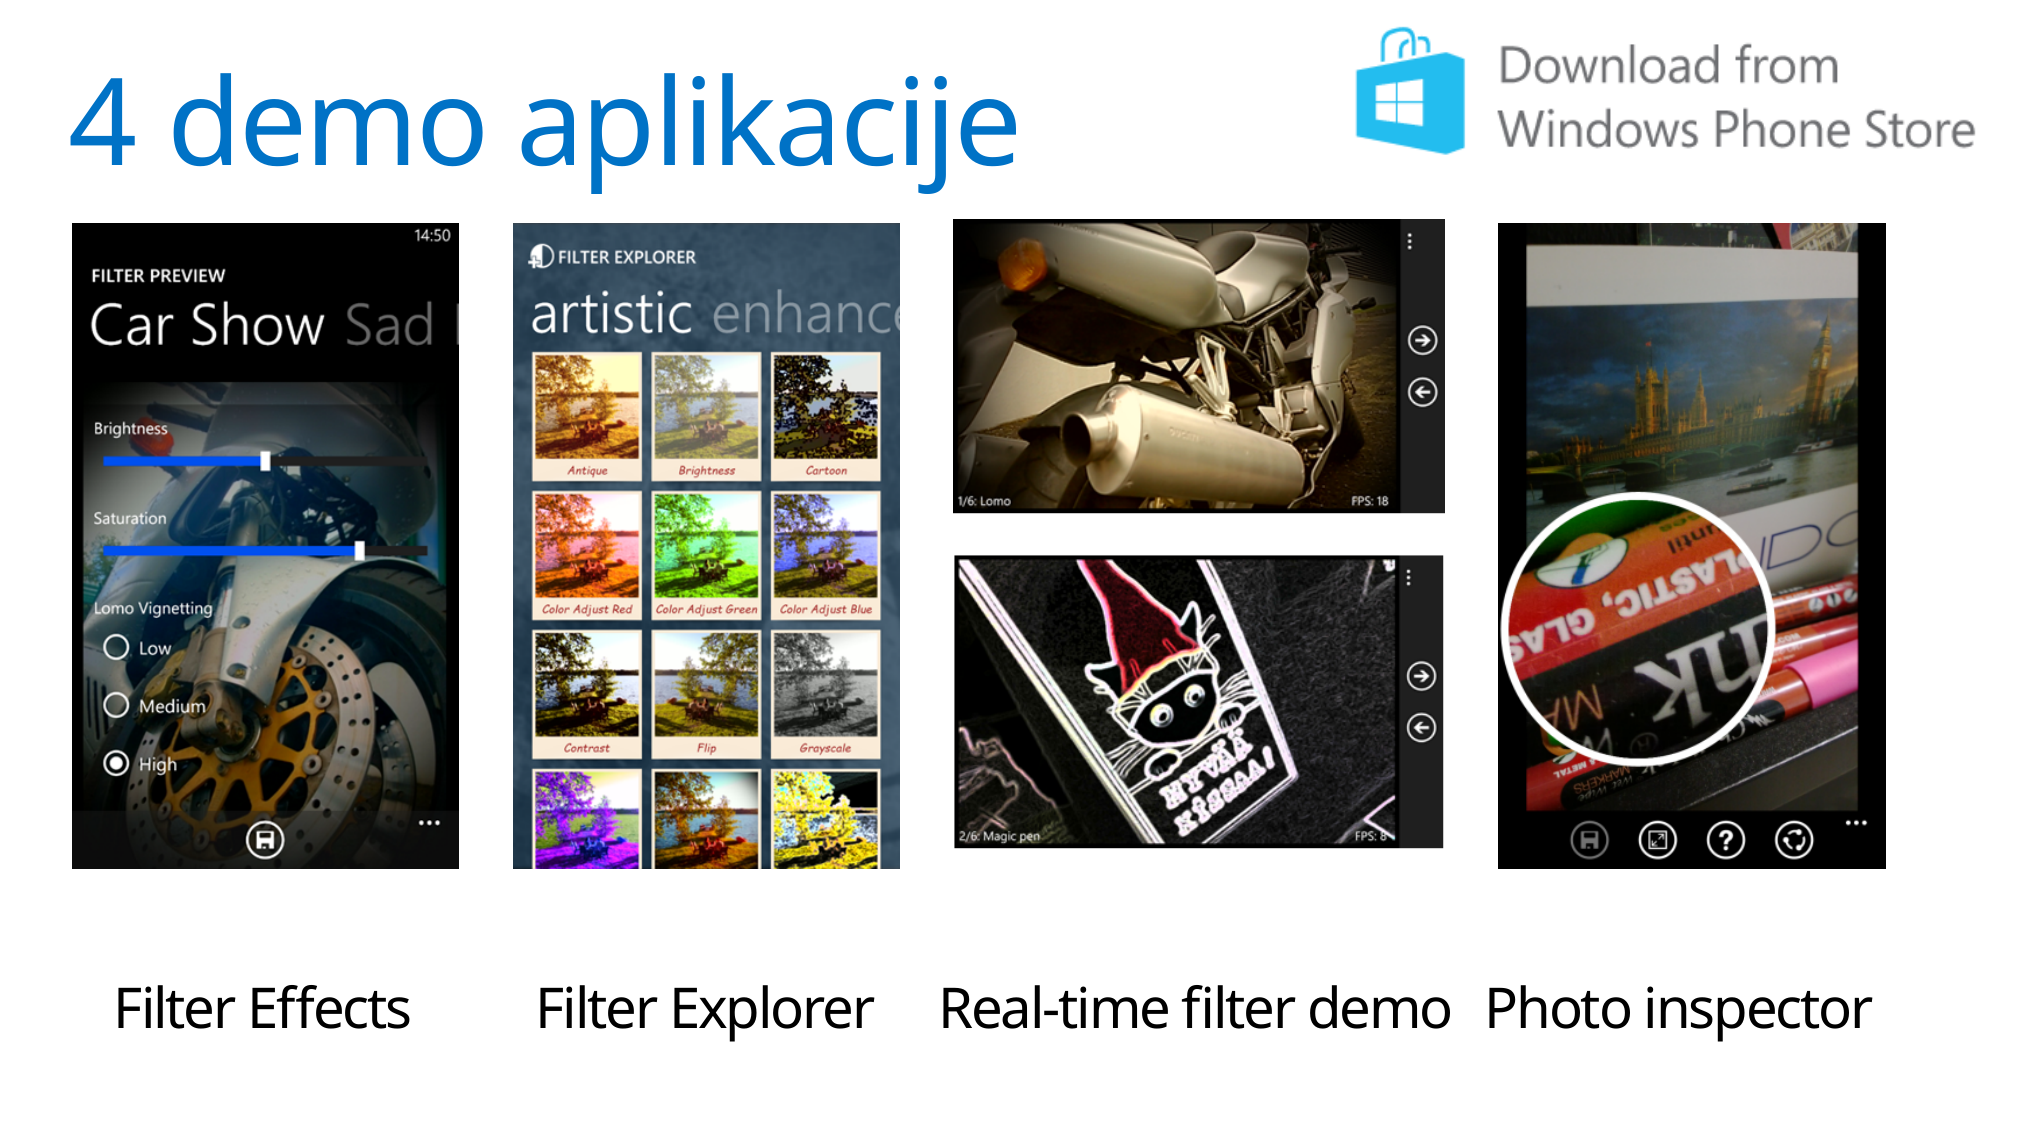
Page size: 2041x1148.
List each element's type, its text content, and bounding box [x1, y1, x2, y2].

text_box Photo inspector [1432, 892, 1926, 1040]
picture [1498, 223, 1886, 869]
picture [953, 219, 1445, 967]
text_box Real-time filter demo [899, 893, 1432, 1035]
text_box Filter Explorer [458, 892, 952, 1040]
picture [512, 223, 900, 869]
picture [1317, 0, 2041, 188]
title 4 demo aplikacije [45, 43, 1546, 224]
picture [72, 223, 460, 869]
text_box Filter Effects [16, 892, 458, 1040]
